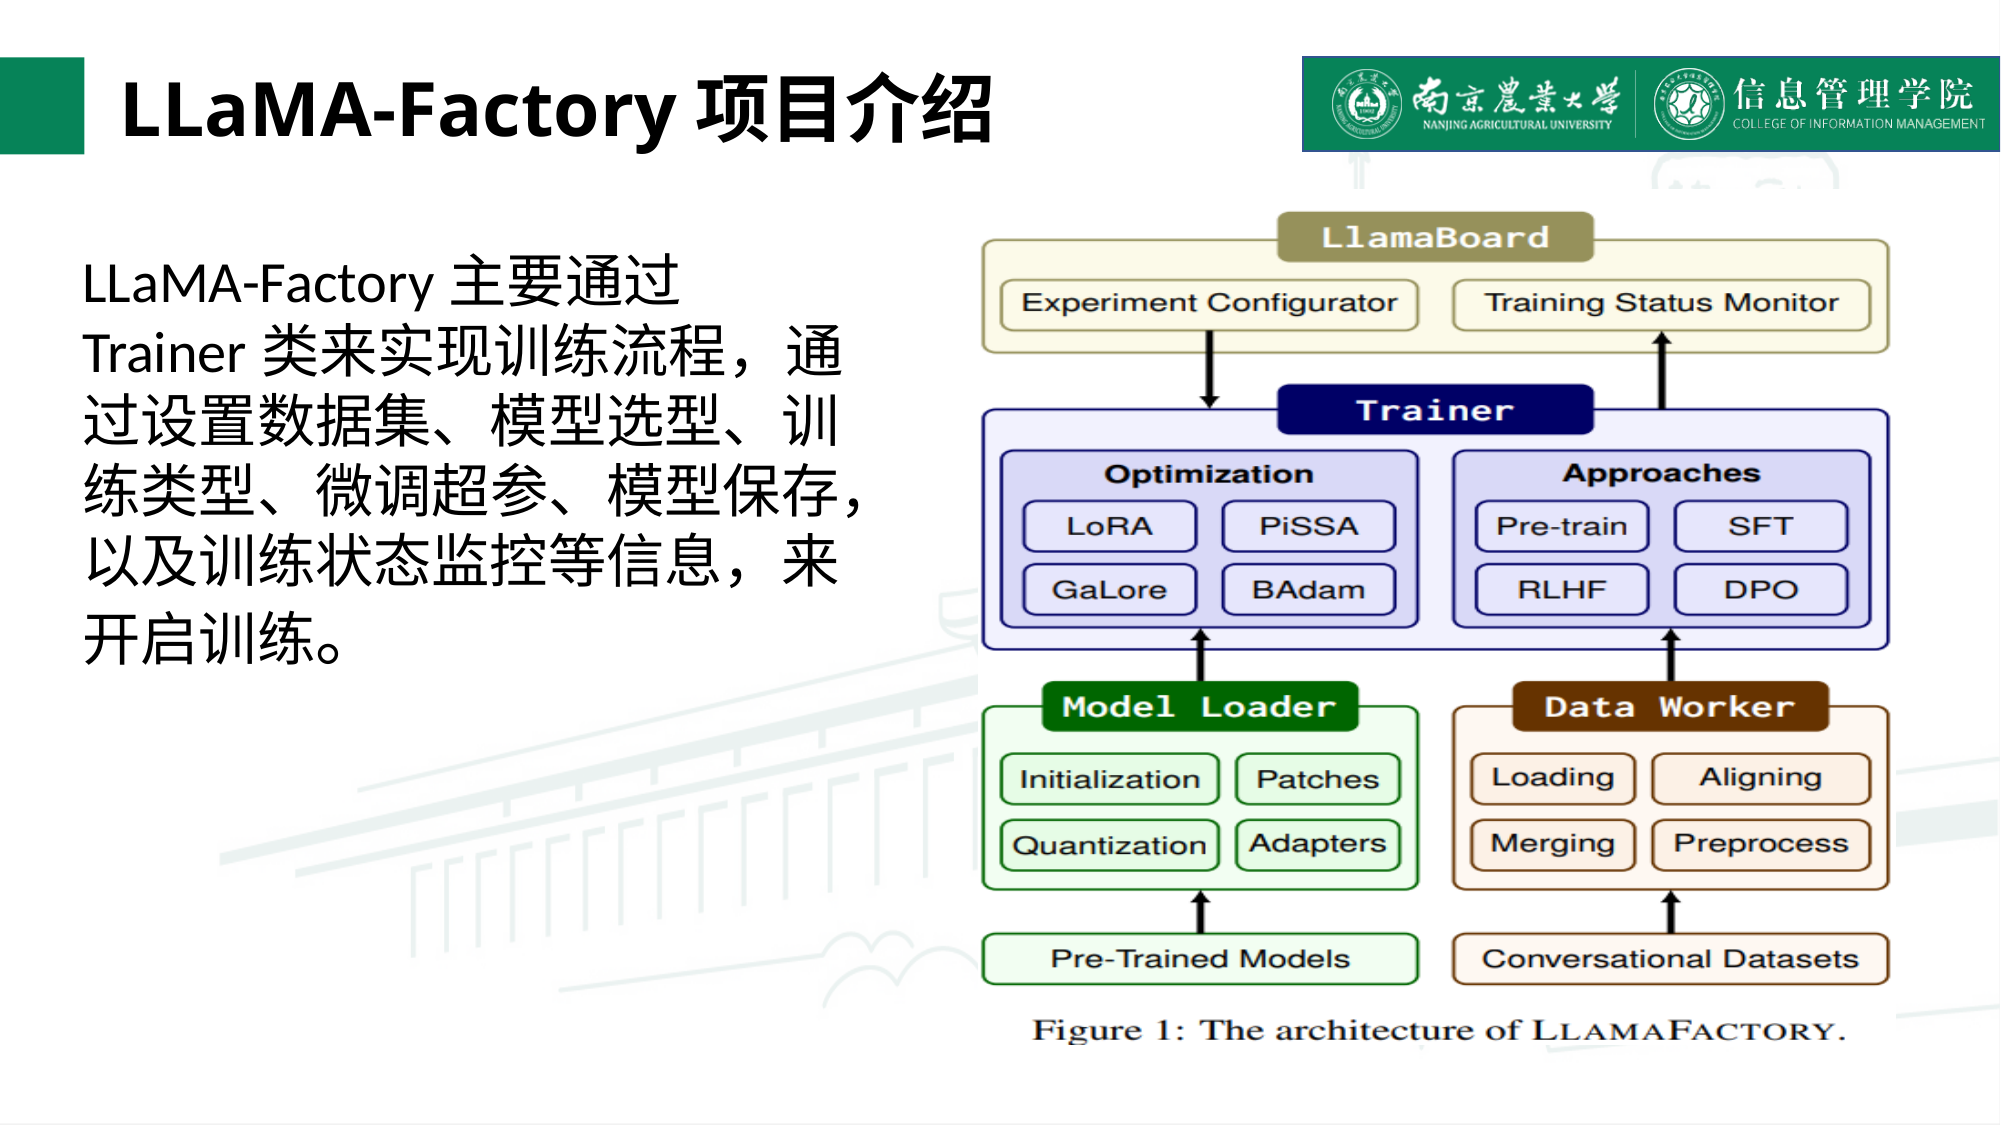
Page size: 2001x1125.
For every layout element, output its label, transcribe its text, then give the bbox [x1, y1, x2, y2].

picture [978, 189, 1896, 1046]
title LLaMA-Factory项目介绍 [104, 34, 1254, 190]
picture [1332, 68, 1985, 140]
text_box LLaMA-Factory主要通过Trainer类来实现训练流程，通过设置数据集、模型选型、训练类型、微调超参、模型保存，以及训练状态监控等信息，来开启训练。 [67, 236, 871, 682]
